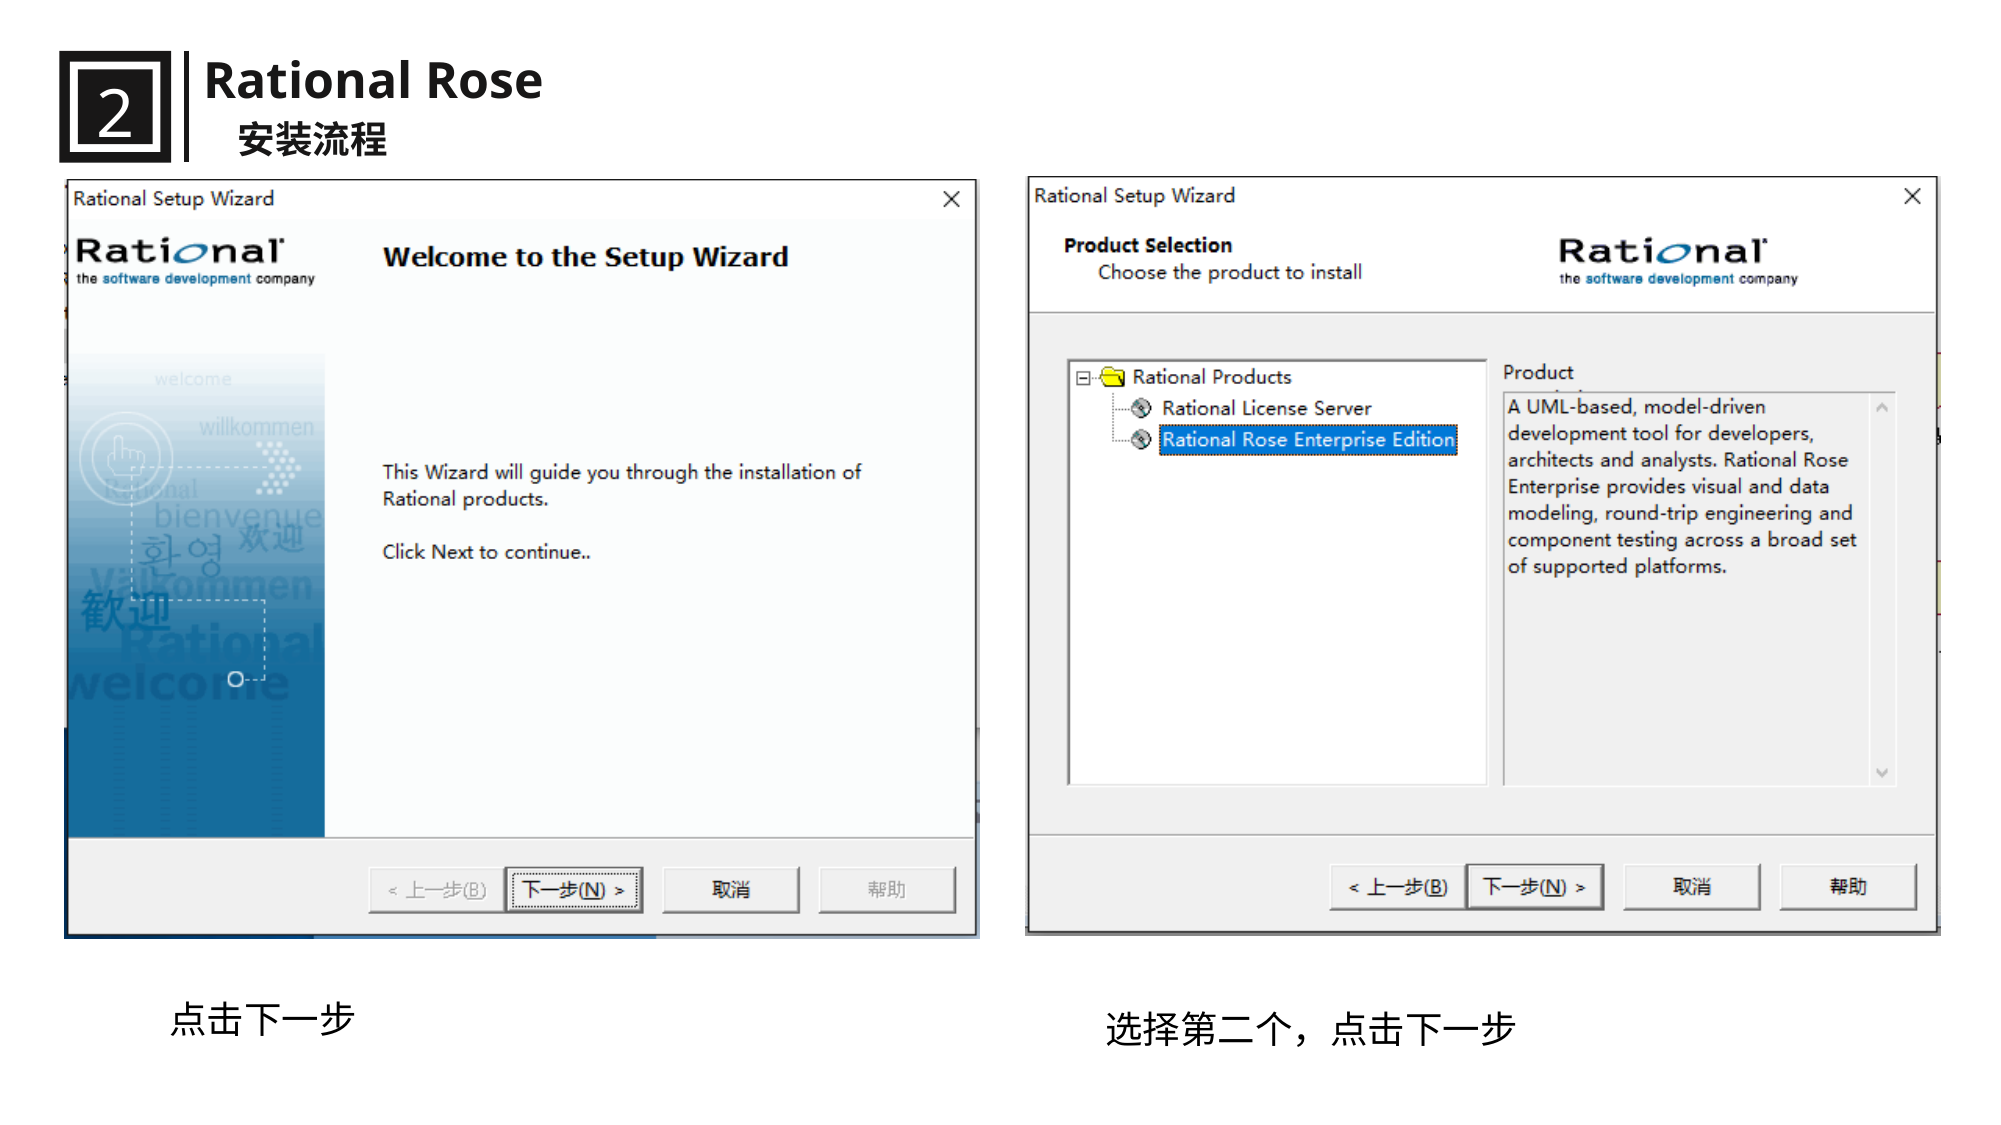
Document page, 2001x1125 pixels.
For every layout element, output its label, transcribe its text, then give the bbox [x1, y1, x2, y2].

text_box 点击下一步 [154, 988, 810, 1049]
picture [1024, 176, 1941, 936]
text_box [59, 41, 555, 163]
picture [64, 179, 980, 940]
text_box 安装流程 [205, 108, 567, 169]
text_box 选择第二个，点击下一步 [1090, 998, 1746, 1059]
